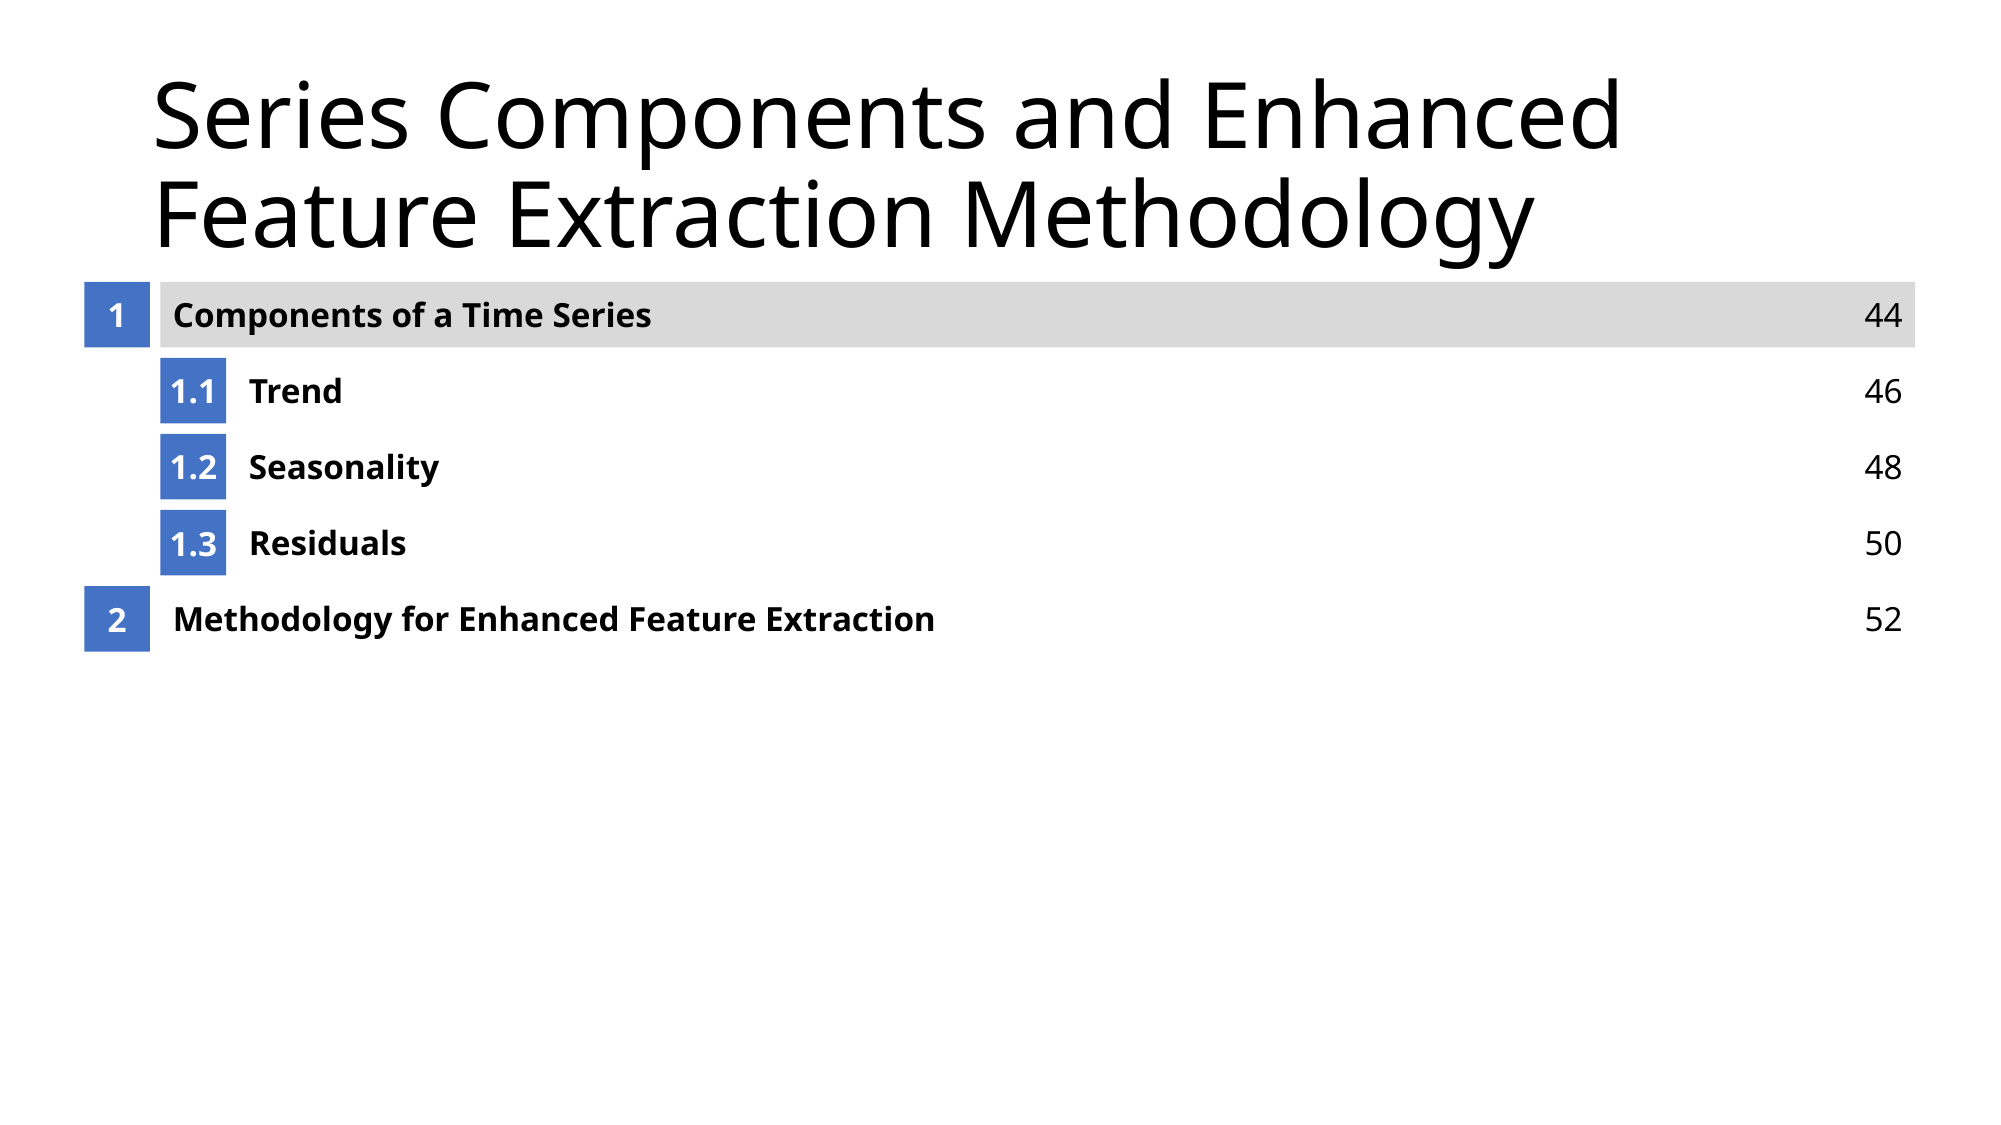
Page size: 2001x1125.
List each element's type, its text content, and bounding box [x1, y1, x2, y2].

text_box 1.2 [159, 433, 227, 500]
text_box [1904, 281, 1916, 348]
text_box Components of a Time Series [159, 281, 953, 348]
text_box Residuals [235, 509, 953, 577]
text_box Seasonality [235, 433, 953, 500]
text_box Trend [235, 357, 953, 424]
text_box 46 [1884, 357, 1904, 424]
text_box 1 [83, 281, 151, 348]
text_box [953, 281, 1884, 348]
text_box 44 [1884, 281, 1904, 348]
title Series Components and Enhanced Feature Extraction Methodology [137, 59, 1863, 278]
text_box 2 [83, 585, 151, 653]
text_box 50 [1884, 509, 1904, 577]
text_box 48 [1884, 433, 1904, 500]
text_box 1.3 [159, 509, 227, 577]
text_box Methodology for Enhanced Feature Extraction [159, 585, 953, 653]
text_box 52 [1884, 585, 1904, 653]
text_box 1.1 [159, 357, 227, 424]
